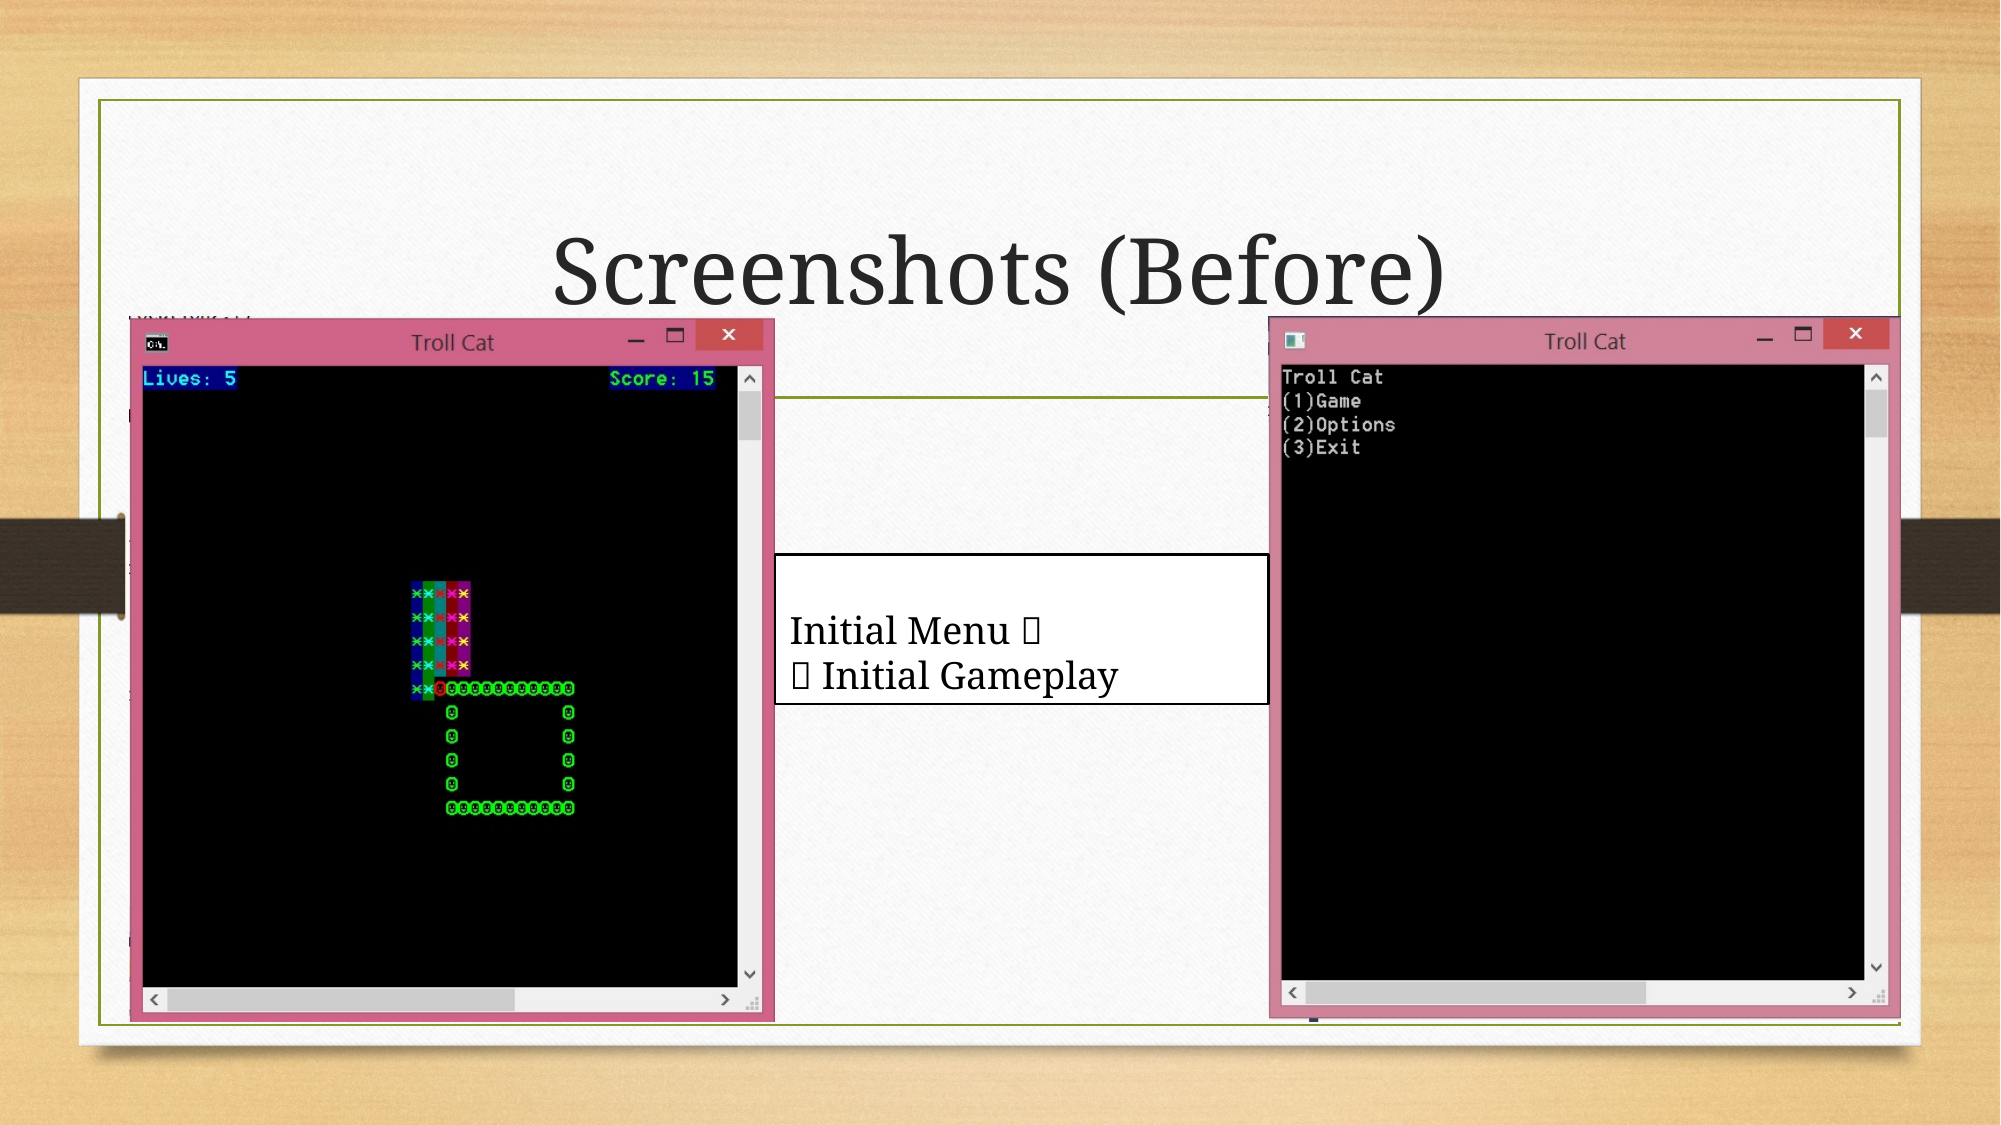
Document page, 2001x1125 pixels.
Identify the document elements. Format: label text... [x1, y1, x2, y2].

picture [0, 0, 2001, 1125]
title Screenshots (Before) [212, 161, 1788, 375]
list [1268, 316, 1901, 1022]
text_box Initial Menu   Initial Gameplay [776, 553, 1268, 705]
